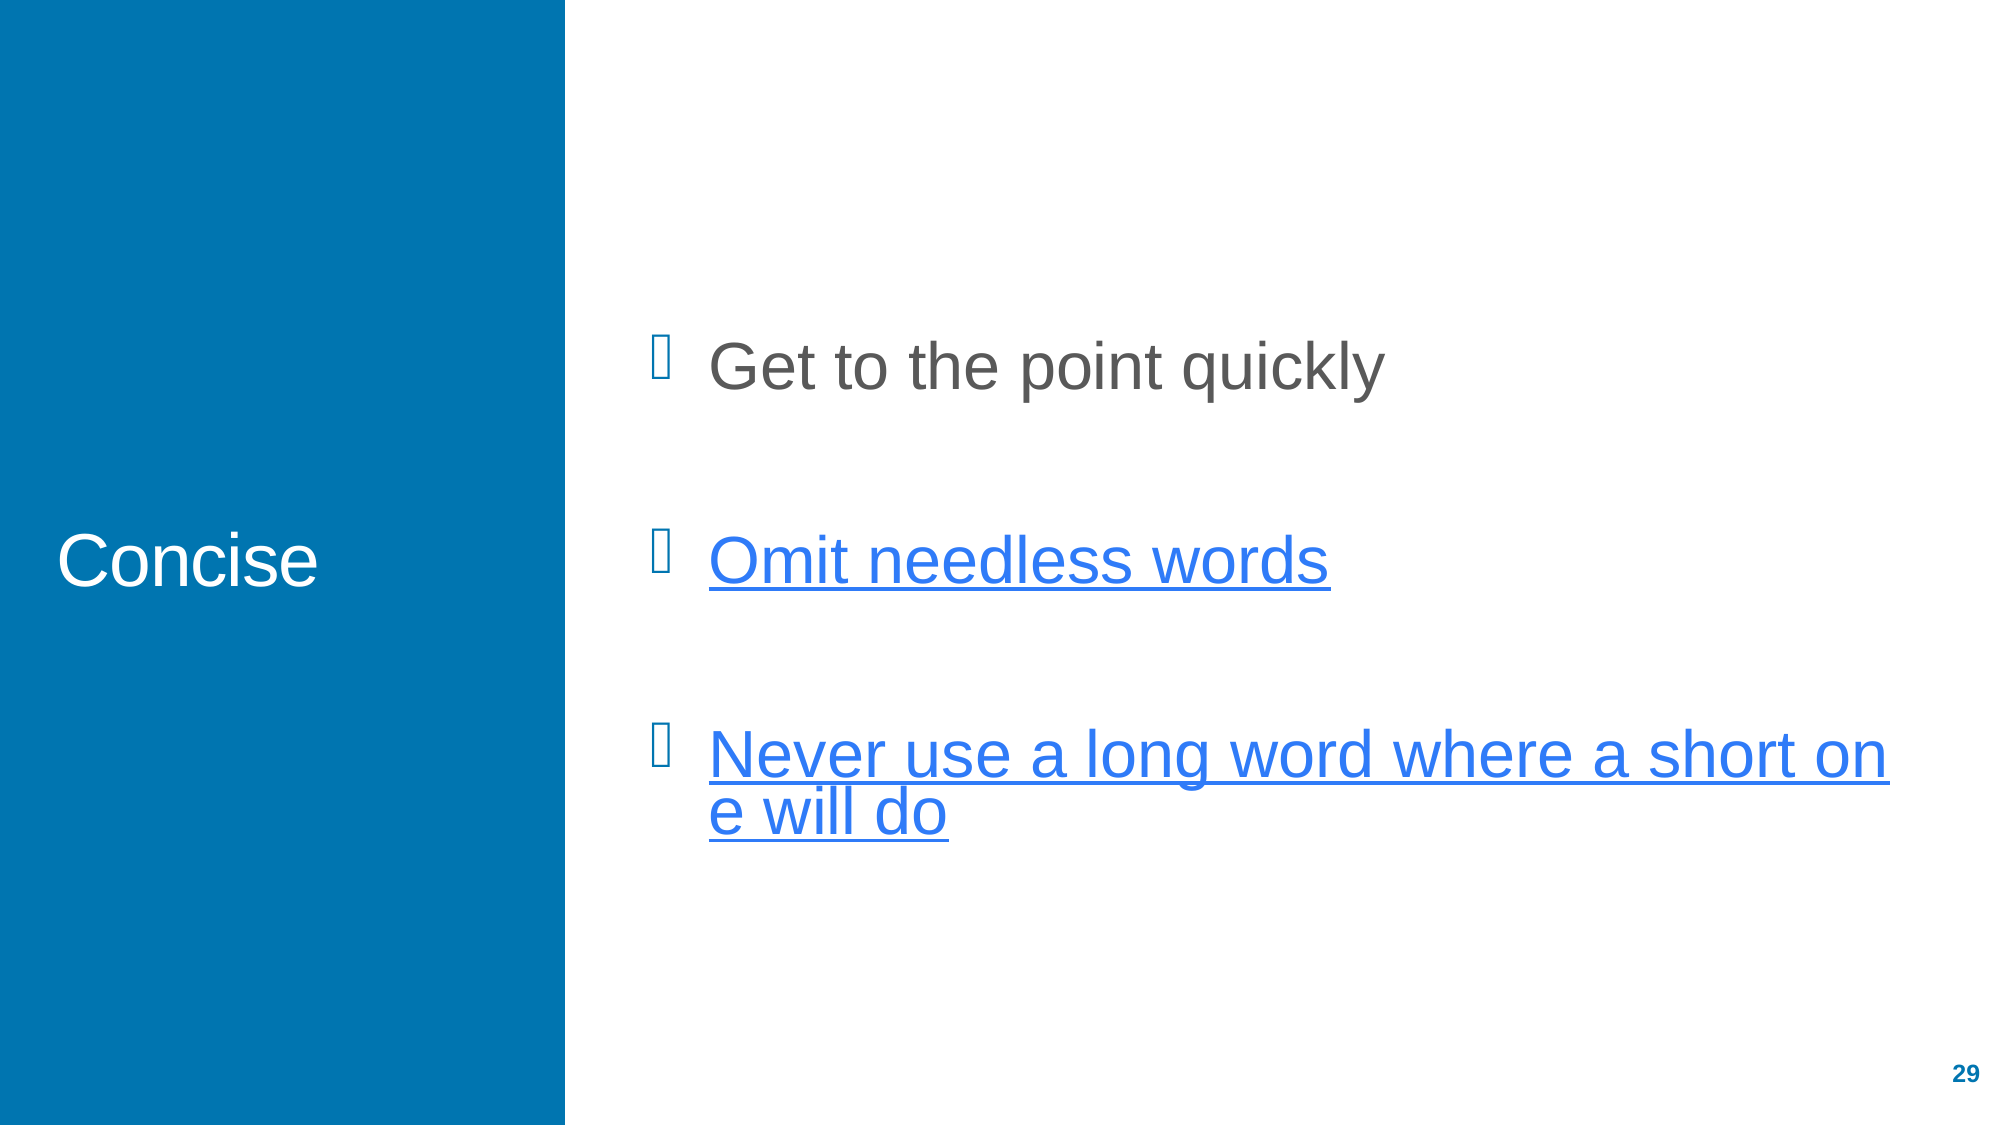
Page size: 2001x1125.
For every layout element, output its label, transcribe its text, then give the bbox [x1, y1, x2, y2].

title Concise [41, 184, 525, 940]
slide_number 29 [1744, 1042, 1996, 1103]
list Get to the point quickly Omit needless words Never use a long word where a short one will do [634, 141, 1908, 982]
